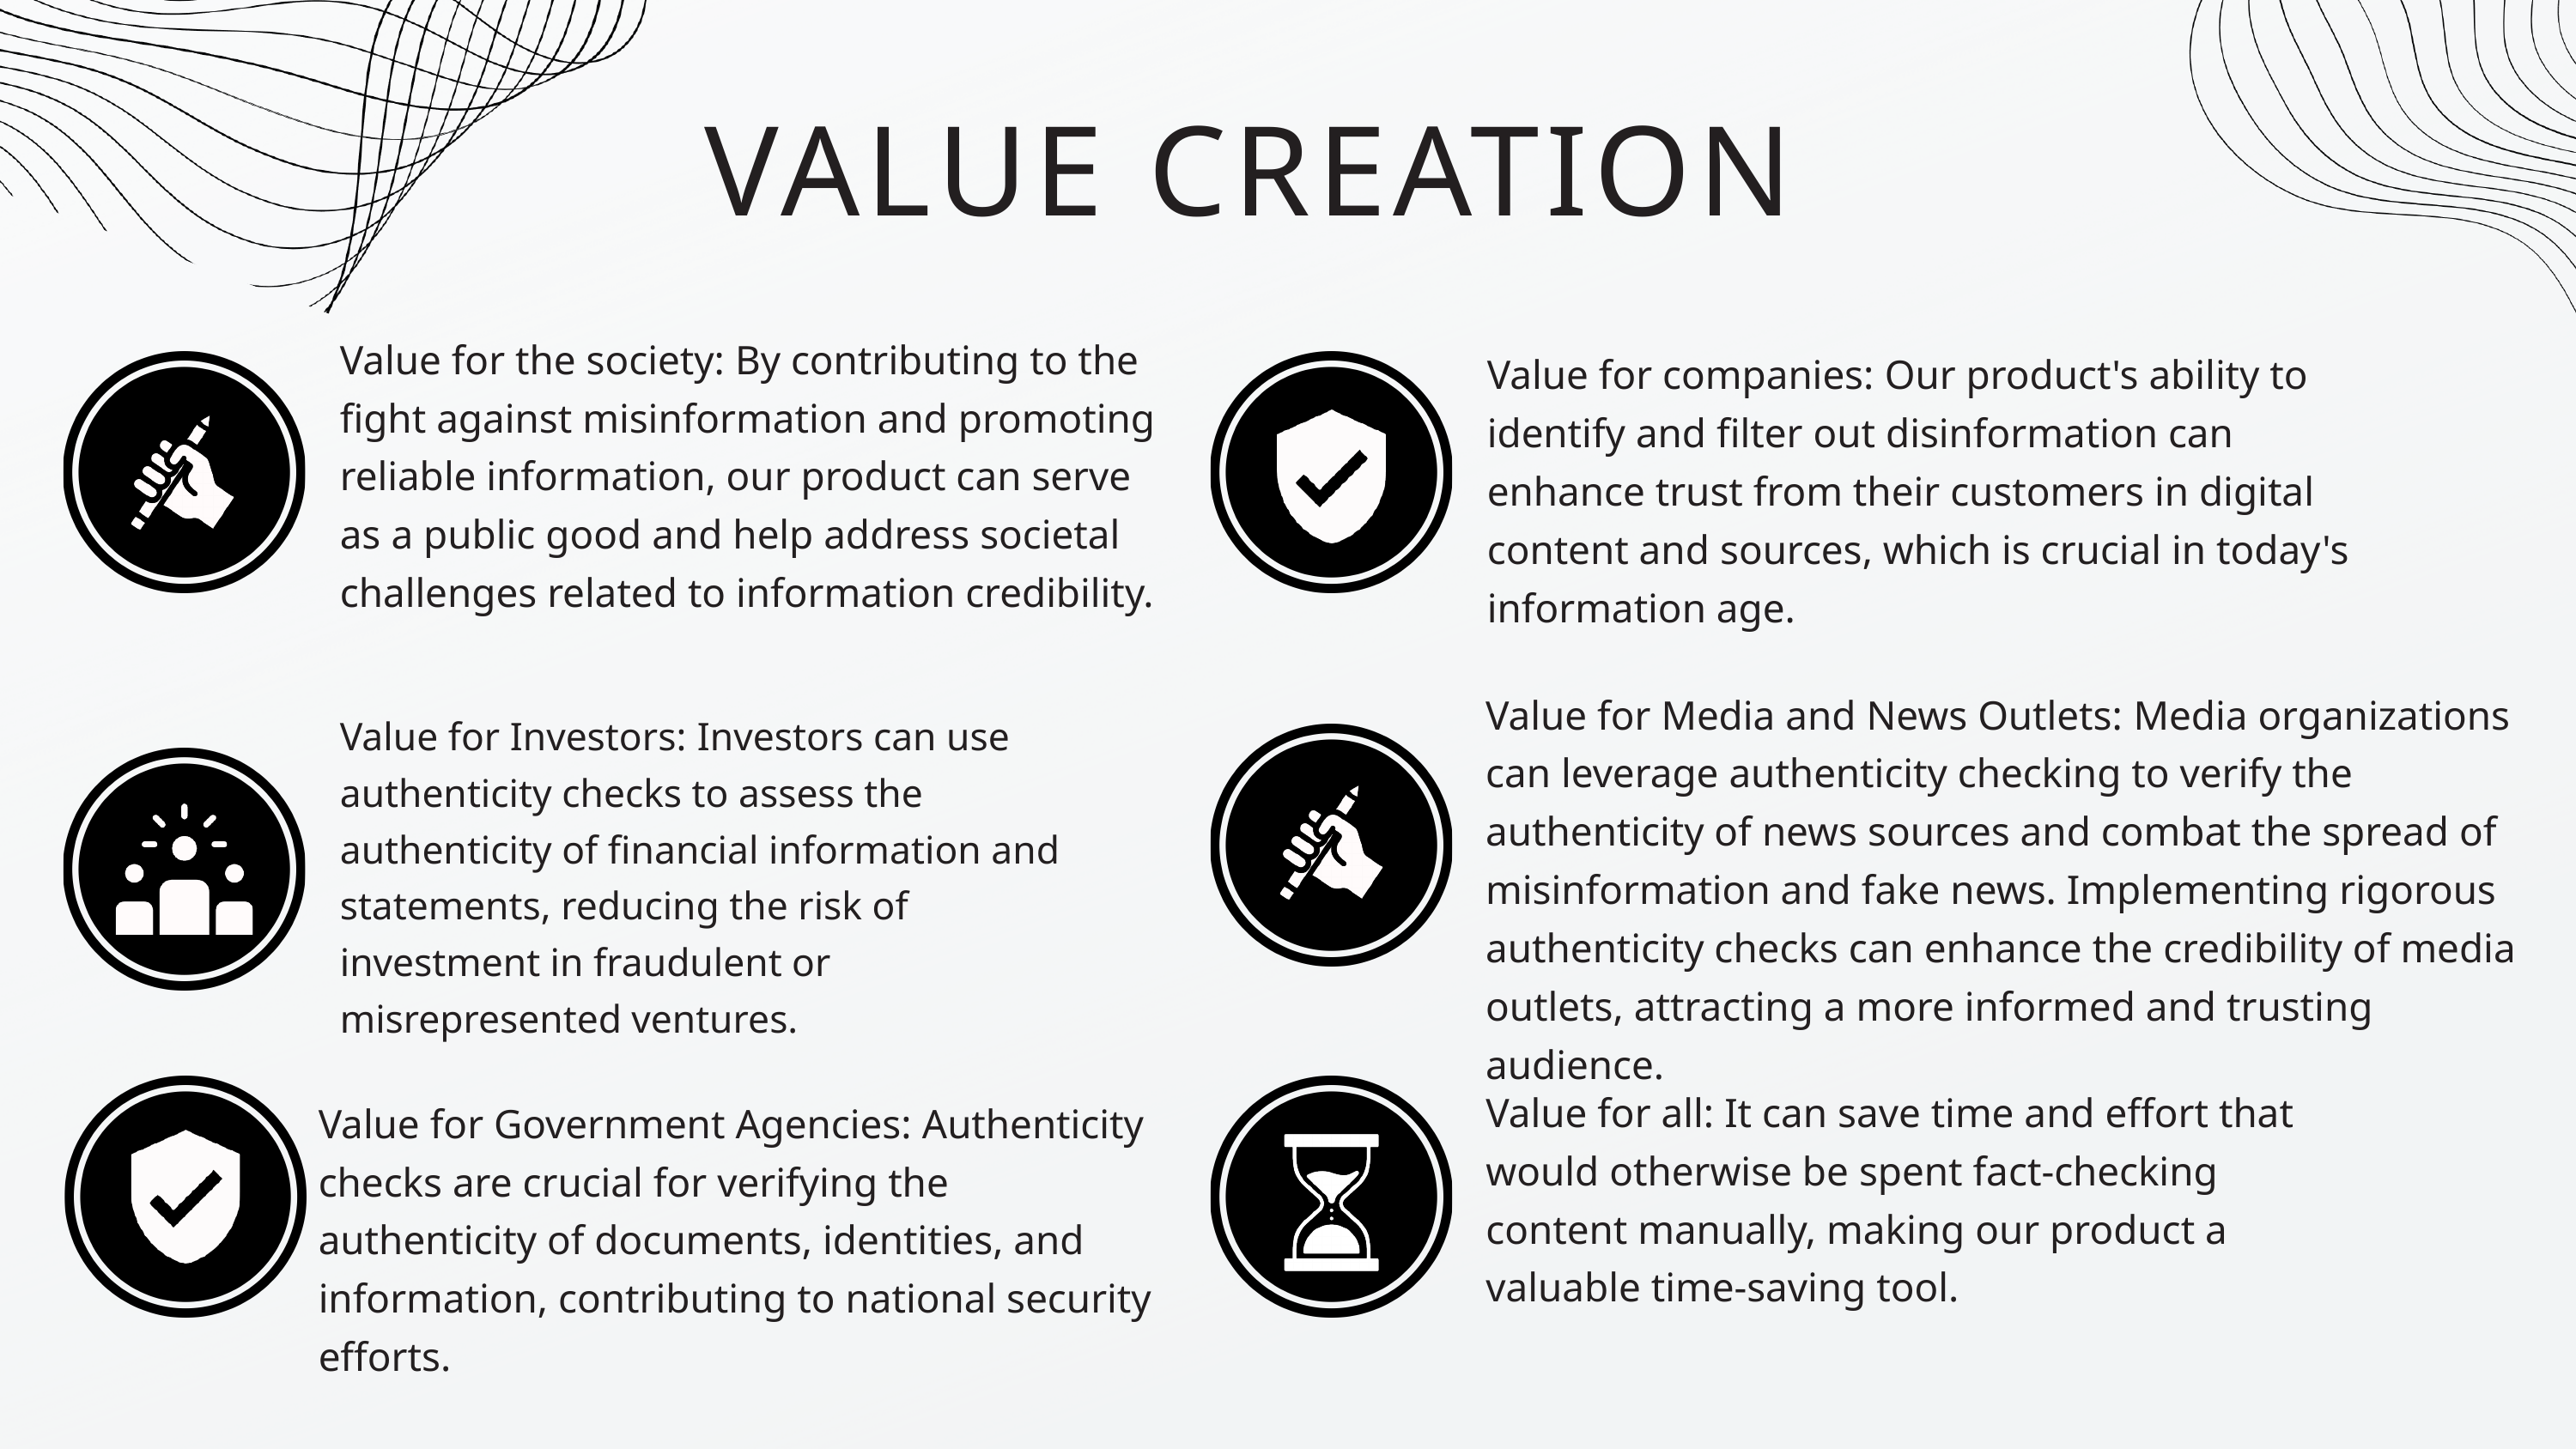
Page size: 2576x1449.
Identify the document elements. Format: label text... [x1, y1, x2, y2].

text_box Value for all: It can save time and effort that would otherwise be spent fact-checking content manually, making our product a valuable time-saving tool. [1485, 1088, 2354, 1311]
text_box Value for the society: By contributing to the fight against misinformation and promoting reliable information, our product can serve as a public good and help address societal challenges related to information credibility. [339, 324, 1168, 615]
text_box Value for Government Agencies: Authenticity checks are crucial for verifying the authenticity of documents, identities, and information, contributing to national security efforts. [318, 1088, 1177, 1379]
text_box [115, 803, 253, 935]
text_box [1279, 785, 1383, 900]
text_box VALUE CREATION [624, 69, 2063, 240]
text_box [131, 1130, 240, 1264]
text_box [131, 415, 234, 530]
text_box [1210, 351, 1453, 593]
text_box [1210, 724, 1453, 967]
text_box Value for Investors: Investors can use authenticity checks to assess the authenticity of financial information and statements, reducing the risk of investment in fraudulent or misrepresented ventures. [339, 701, 1105, 1088]
text_box [1277, 409, 1386, 543]
text_box Value for Media and News Outlets: Media organizations can leverage authenticity checking to verify the authenticity of news sources and combat the spread of misinformation and fake news. Implementing rigorous authenticity checks can enhance the credibility of media outlets, attracting a more informed and trusting audience. [1485, 679, 2547, 1088]
text_box [2187, 0, 2576, 438]
text_box [64, 1076, 307, 1318]
text_box [1284, 1134, 1379, 1271]
text_box [0, 0, 714, 324]
text_box [63, 351, 306, 593]
text_box [0, 0, 2576, 1449]
text_box [1210, 1076, 1453, 1318]
text_box Value for companies: Our product's ability to identify and filter out disinformation can enhance trust from their customers in digital content and sources, which is crucial in today's information age. [1486, 339, 2393, 631]
text_box [63, 748, 306, 991]
